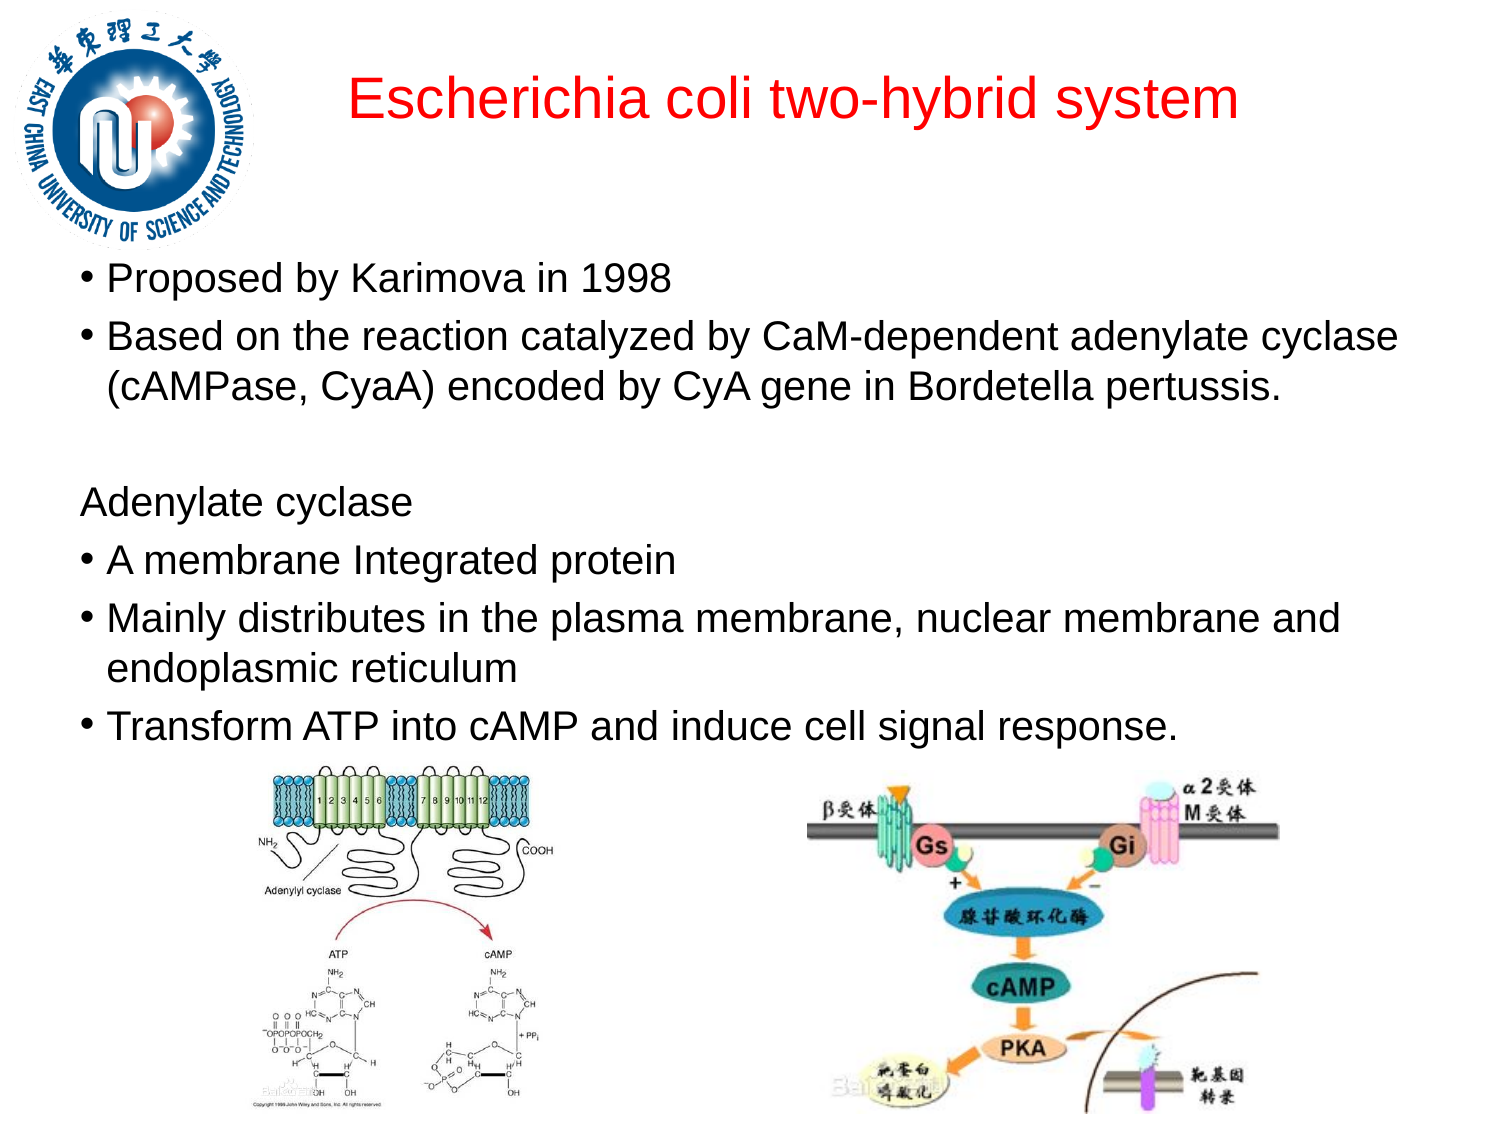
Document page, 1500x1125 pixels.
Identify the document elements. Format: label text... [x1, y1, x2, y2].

picture [245, 755, 562, 1114]
picture [13, 9, 254, 250]
list Proposed by Karimova in 1998 Based on the reaction catalyzed by CaM-dependent adenylate cyclase (cAMPase, CyaA) encoded by CyA gene in Bordetella pertussis. Adenylate cyclase A membrane Integrated protein Mainly distributes in the plasma membrane, nuclear membrane and endoplasmic reticulum Transform ATP into cAMP and induce cell signal response. [64, 243, 1500, 1044]
picture [807, 770, 1280, 1114]
title Escherichia coli two-hybrid system [333, 32, 1443, 158]
